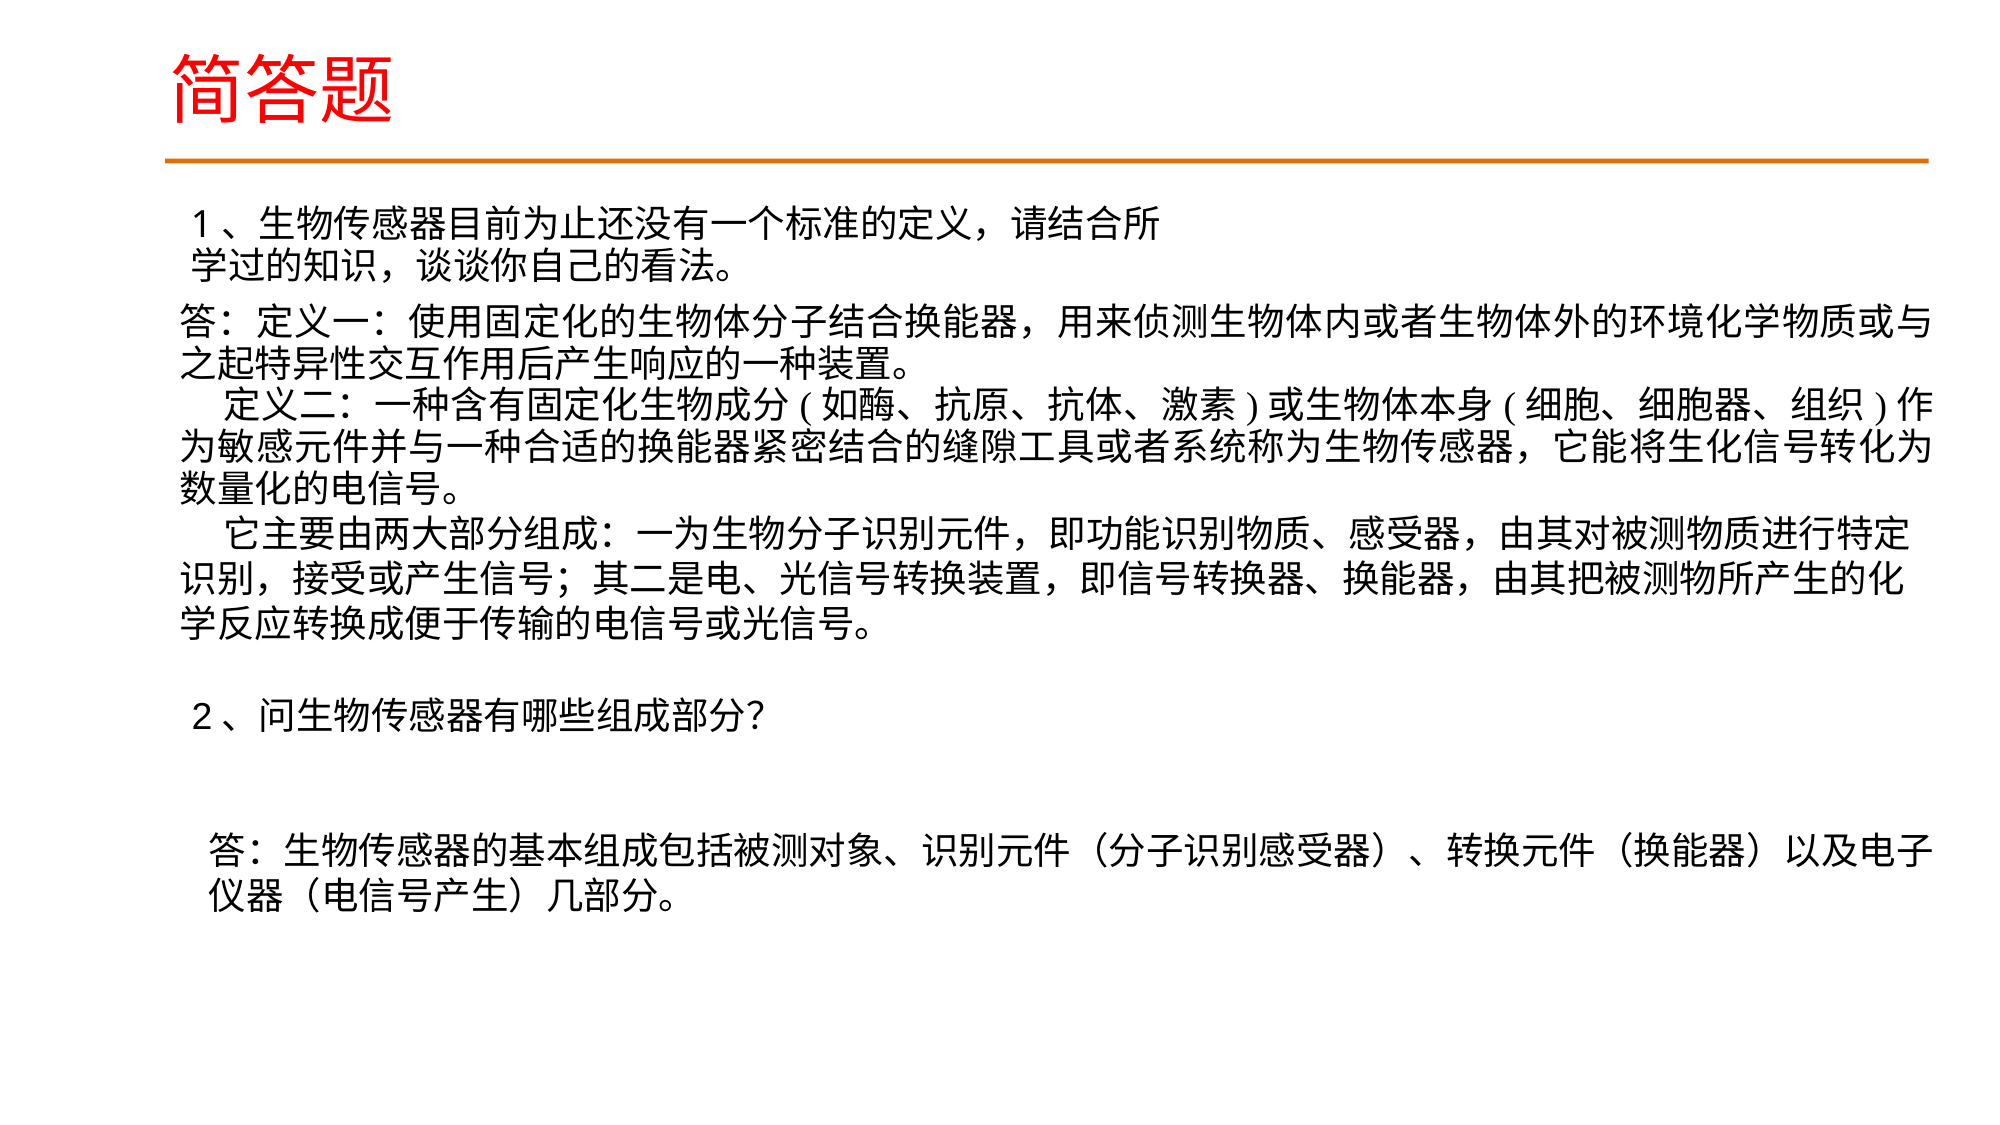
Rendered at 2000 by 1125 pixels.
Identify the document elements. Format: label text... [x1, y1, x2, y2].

text_box 答：生物传感器的基本组成包括被测对象、识别元件（分子识别感受器）、转换元件（换能器）以及电子仪器（电信号产生）几部分。 [193, 819, 1949, 925]
text_box 答：定义一：使用固定化的生物体分子结合换能器，用来侦测生物体内或者生物体外的环境化学物质或与之起特异性交互作用后产生响应的一种装置。 定义二：一种含有固定化生物成分(如酶、抗原、抗体、激素)或生物体本身(细胞、细胞器、组织)作为敏感元件并与一种合适的换能器紧密结合的缝隙工具或者系统称为生物传感器，它能将生化信号转化为数量化的电信号。 它主要由两大部分组成：一为生物分子识别元件，即功能识别物质、感受器，由其对被测物质进行特定识别，接受或产生信号；其二是电、光信号转换装置，即信号转换器、换能器，由其把被测物所产生的化学反应转换成便于传输的电信号或光信号。 [165, 294, 1949, 653]
text_box 1、生物传感器目前为止还没有一个标准的定义，请结合所学过的知识，谈谈你自己的看法。 [175, 196, 1176, 294]
text_box 简答题 [154, 34, 807, 140]
text_box 2、问生物传感器有哪些组成部分？ [176, 685, 808, 745]
